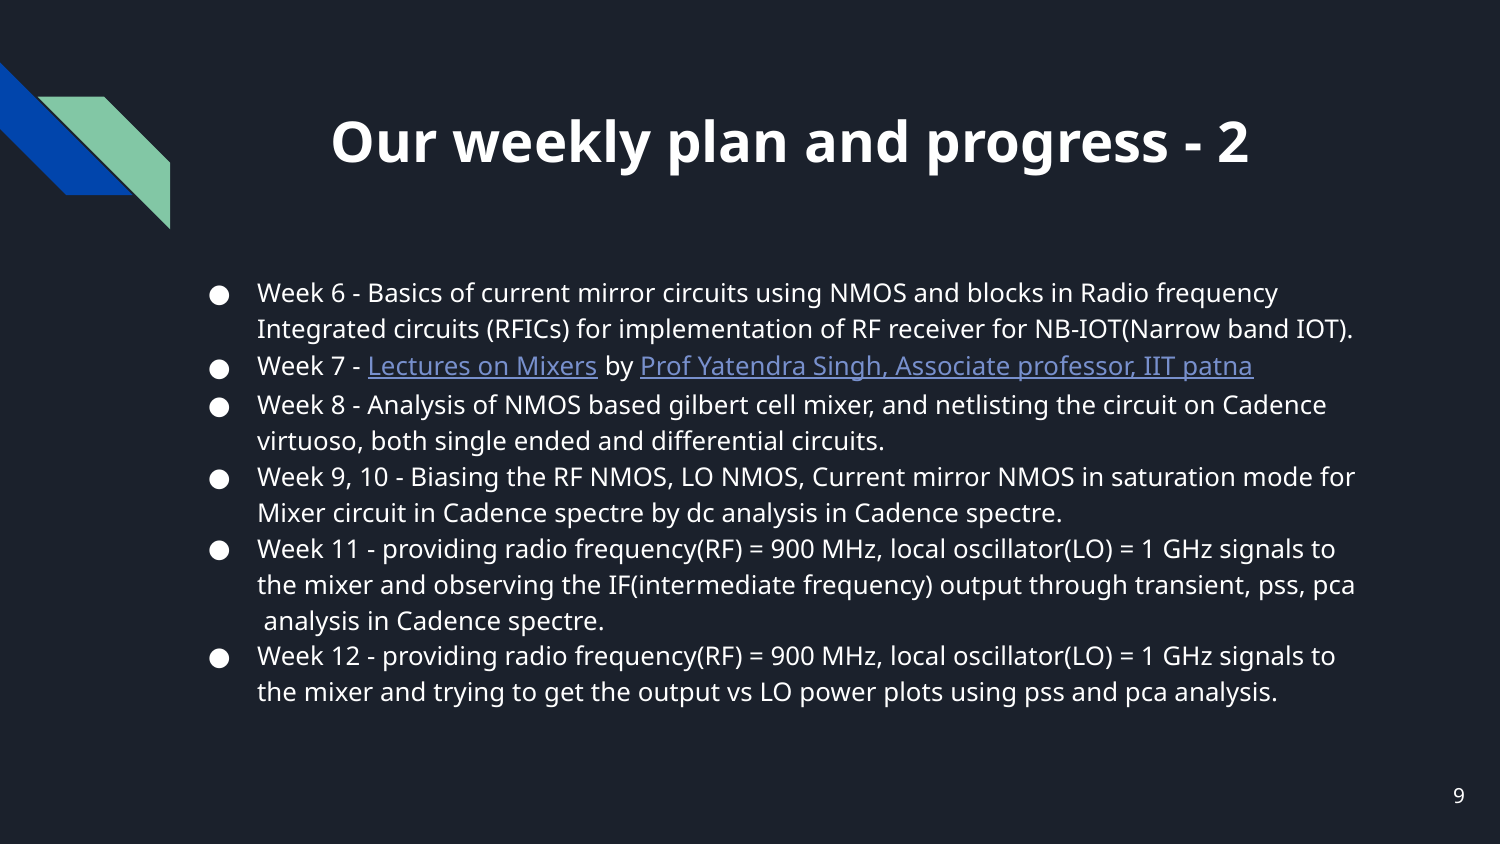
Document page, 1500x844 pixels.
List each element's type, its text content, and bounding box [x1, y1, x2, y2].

title Our weekly plan and progress - 2 [212, 64, 1368, 215]
slide_number ‹#› [1389, 764, 1480, 830]
list Week 6 - Basics of current mirror circuits using NMOS and blocks in Radio frequency Integrated circuits (RFICs) for implementation of RF receiver for NB-IOT(Narrow band IOT). Week 7 - Lectures on Mixers by Prof Yatendra Singh, Associate professor, IIT patna Week 8 - Analysis of NMOS based gilbert cell mixer, and netlisting the circuit on Cadence virtuoso, both single ended and differential circuits. Week 9, 10 - Biasing the RF NMOS, LO NMOS, Current mirror NMOS in saturation mode for Mixer circuit in Cadence spectre by dc analysis in Cadence spectre. Week 11 - providing radio frequency(RF) = 900 MHz, local oscillator(LO) = 1 GHz signals to the mixer and observing the IF(intermediate frequency) output through transient, pss, pca analysis in Cadence spectre. Week 12 - providing radio frequency(RF) = 900 MHz, local oscillator(LO) = 1 GHz signals to the mixer and trying to get the output vs LO power plots using pss and pca analysis. [169, 257, 1376, 735]
